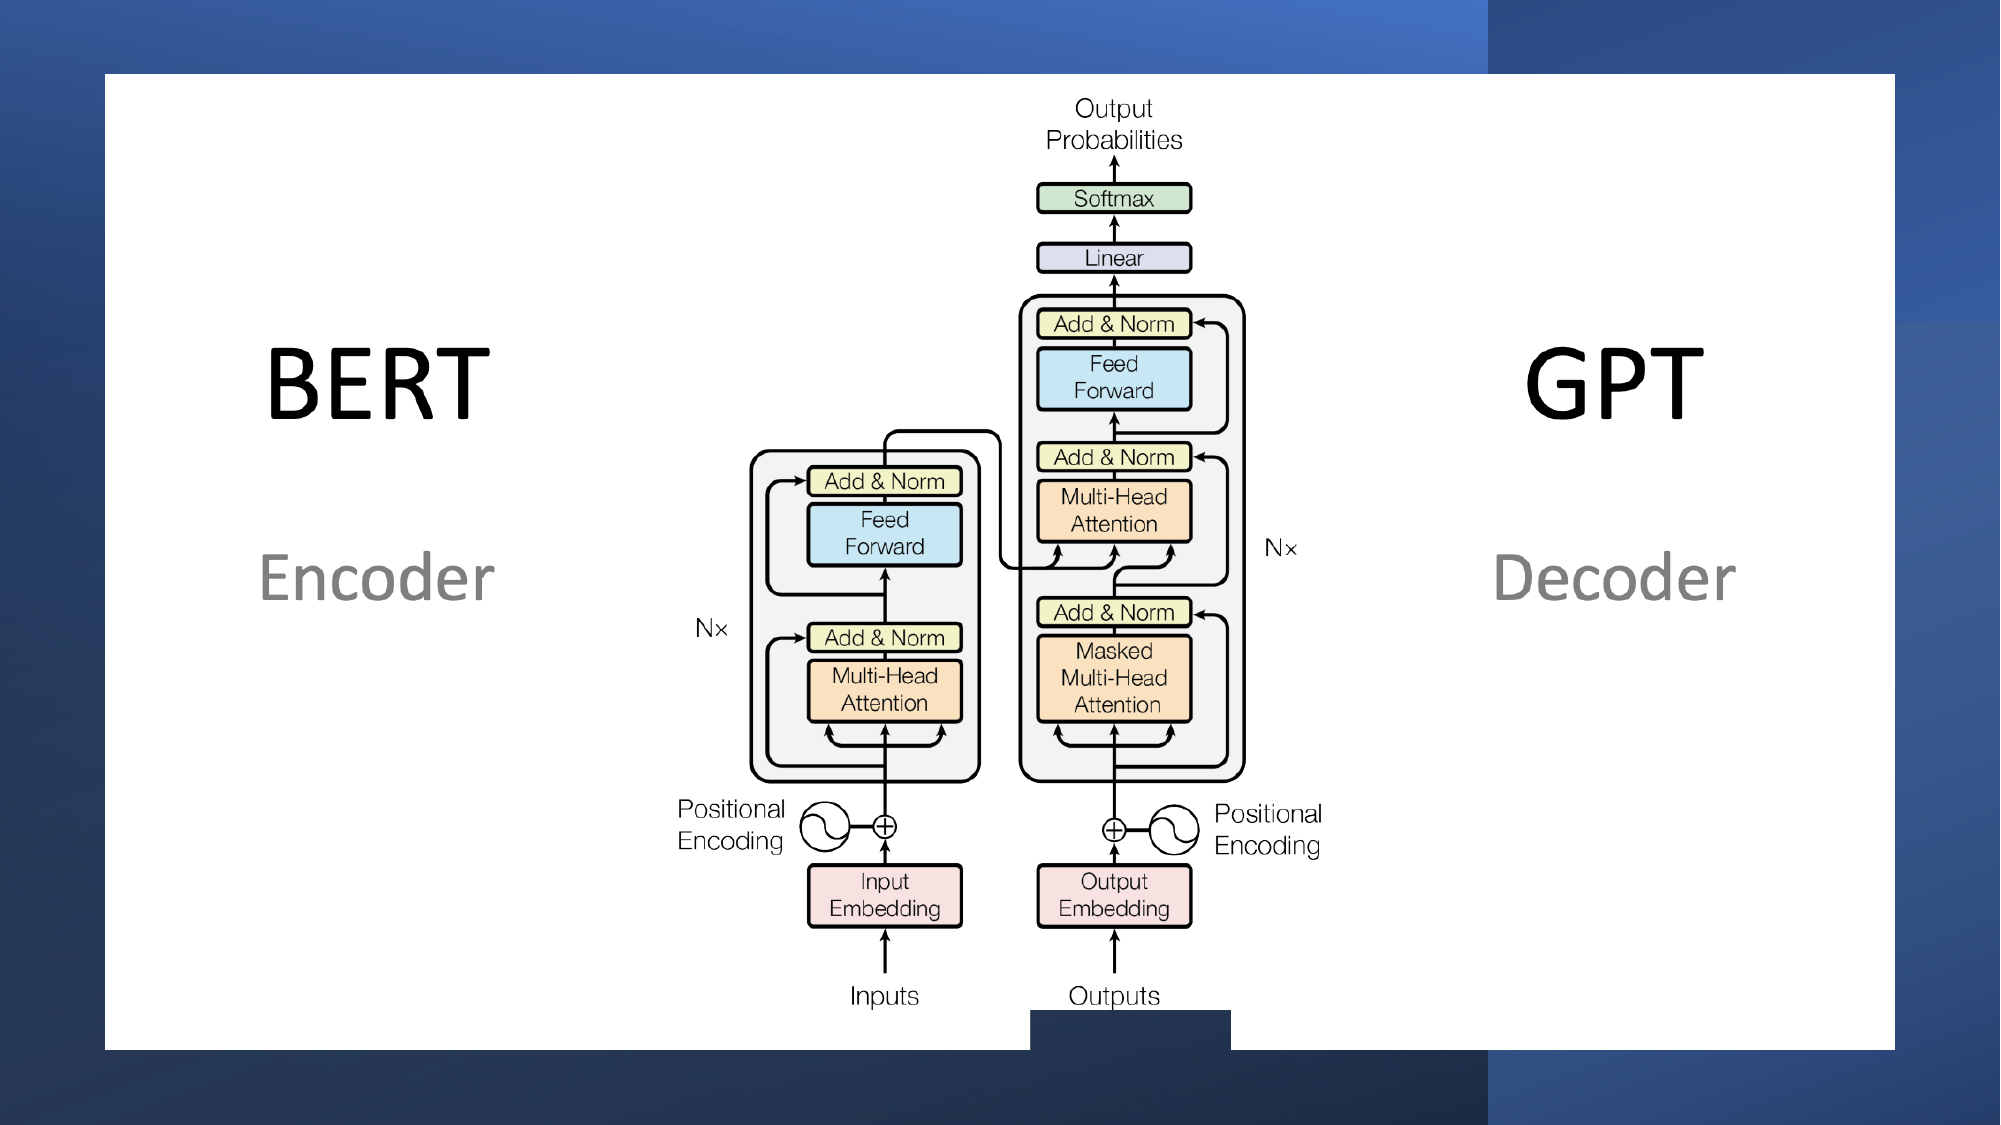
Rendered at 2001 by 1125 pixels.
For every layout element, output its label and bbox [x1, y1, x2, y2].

text_box [0, 321, 2000, 1125]
text_box [1489, 0, 2000, 321]
text_box [0, 0, 1489, 321]
list [105, 74, 1895, 1050]
